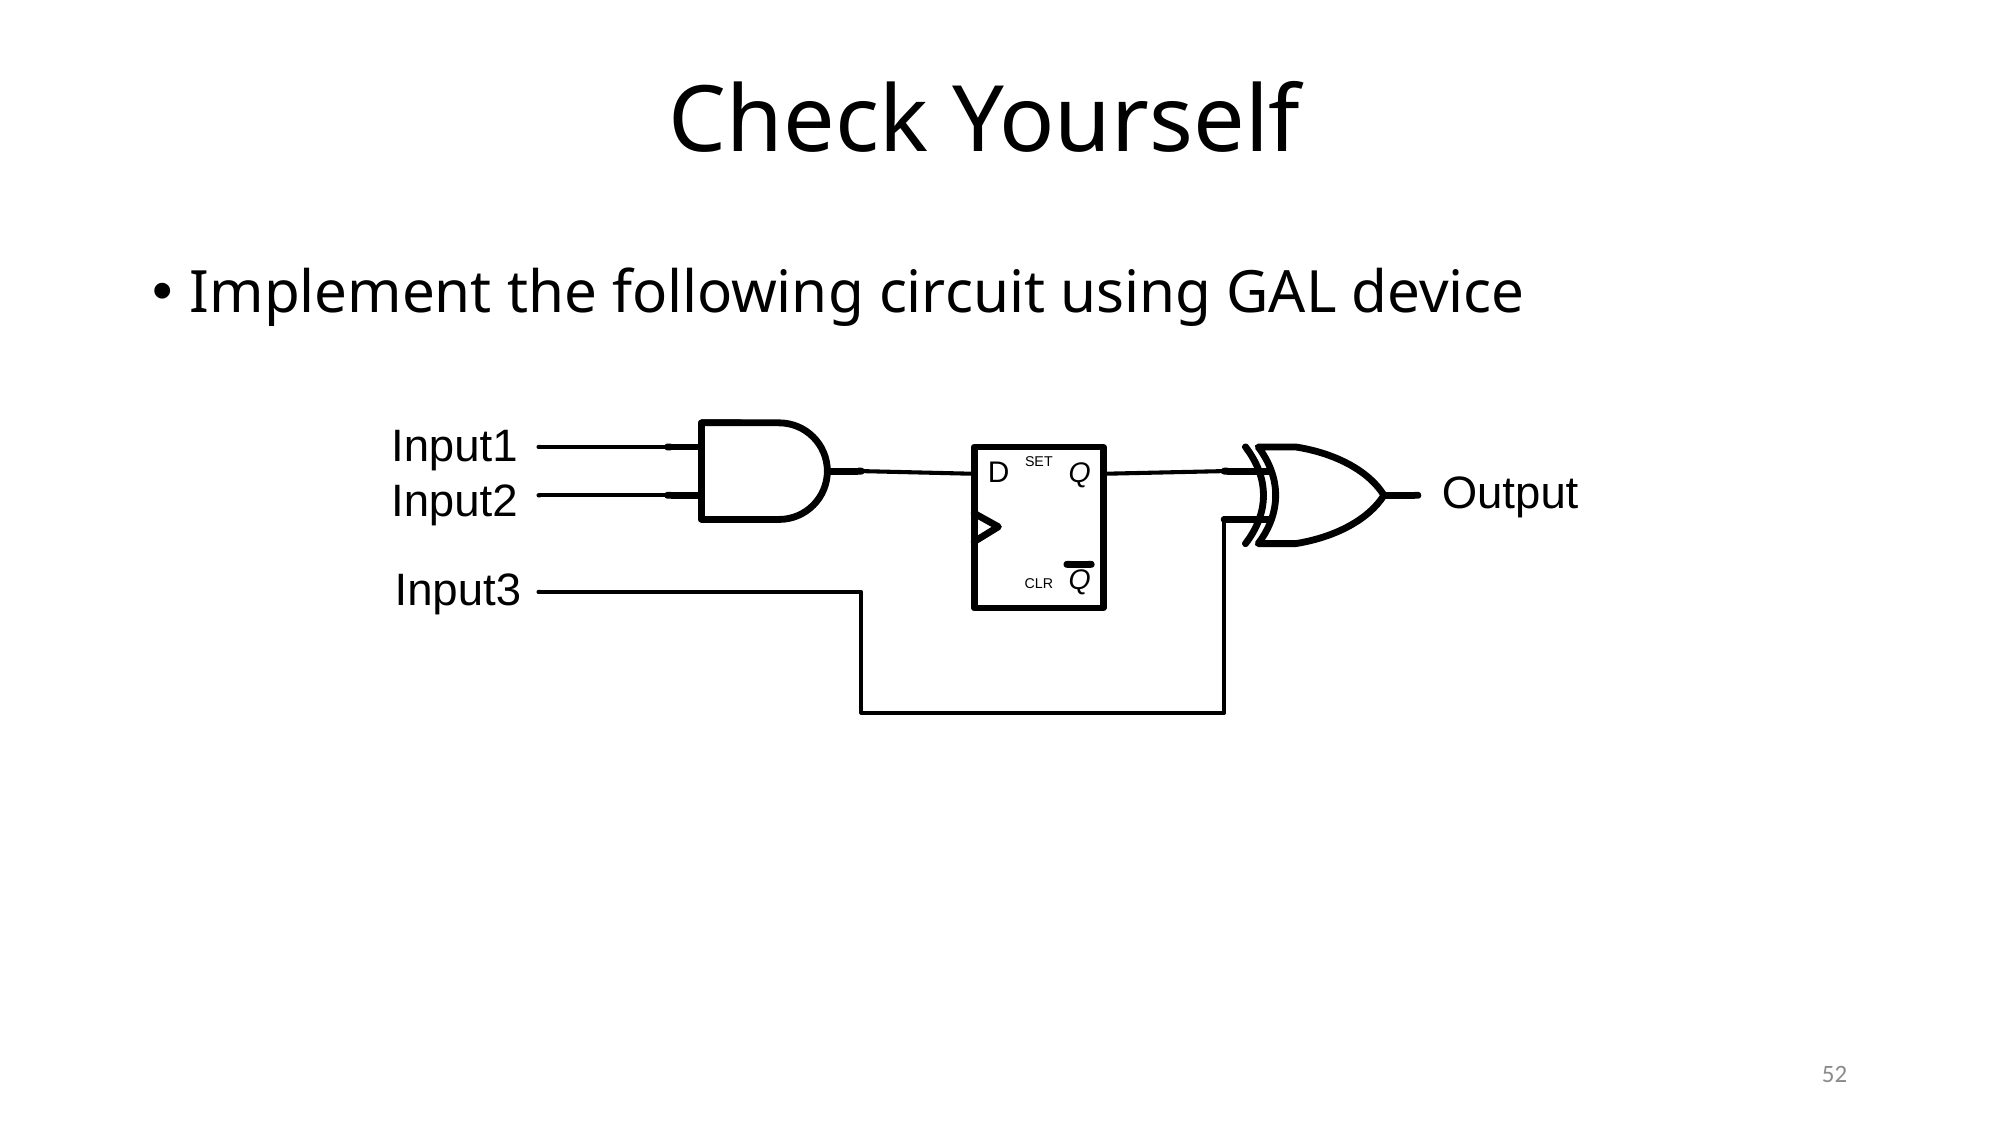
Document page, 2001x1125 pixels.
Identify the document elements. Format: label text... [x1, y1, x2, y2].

list Implement the following circuit using GAL device [137, 254, 1863, 969]
title Check Yourself [122, 12, 1848, 231]
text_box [384, 406, 1585, 722]
slide_number 52 [1412, 1042, 1863, 1103]
